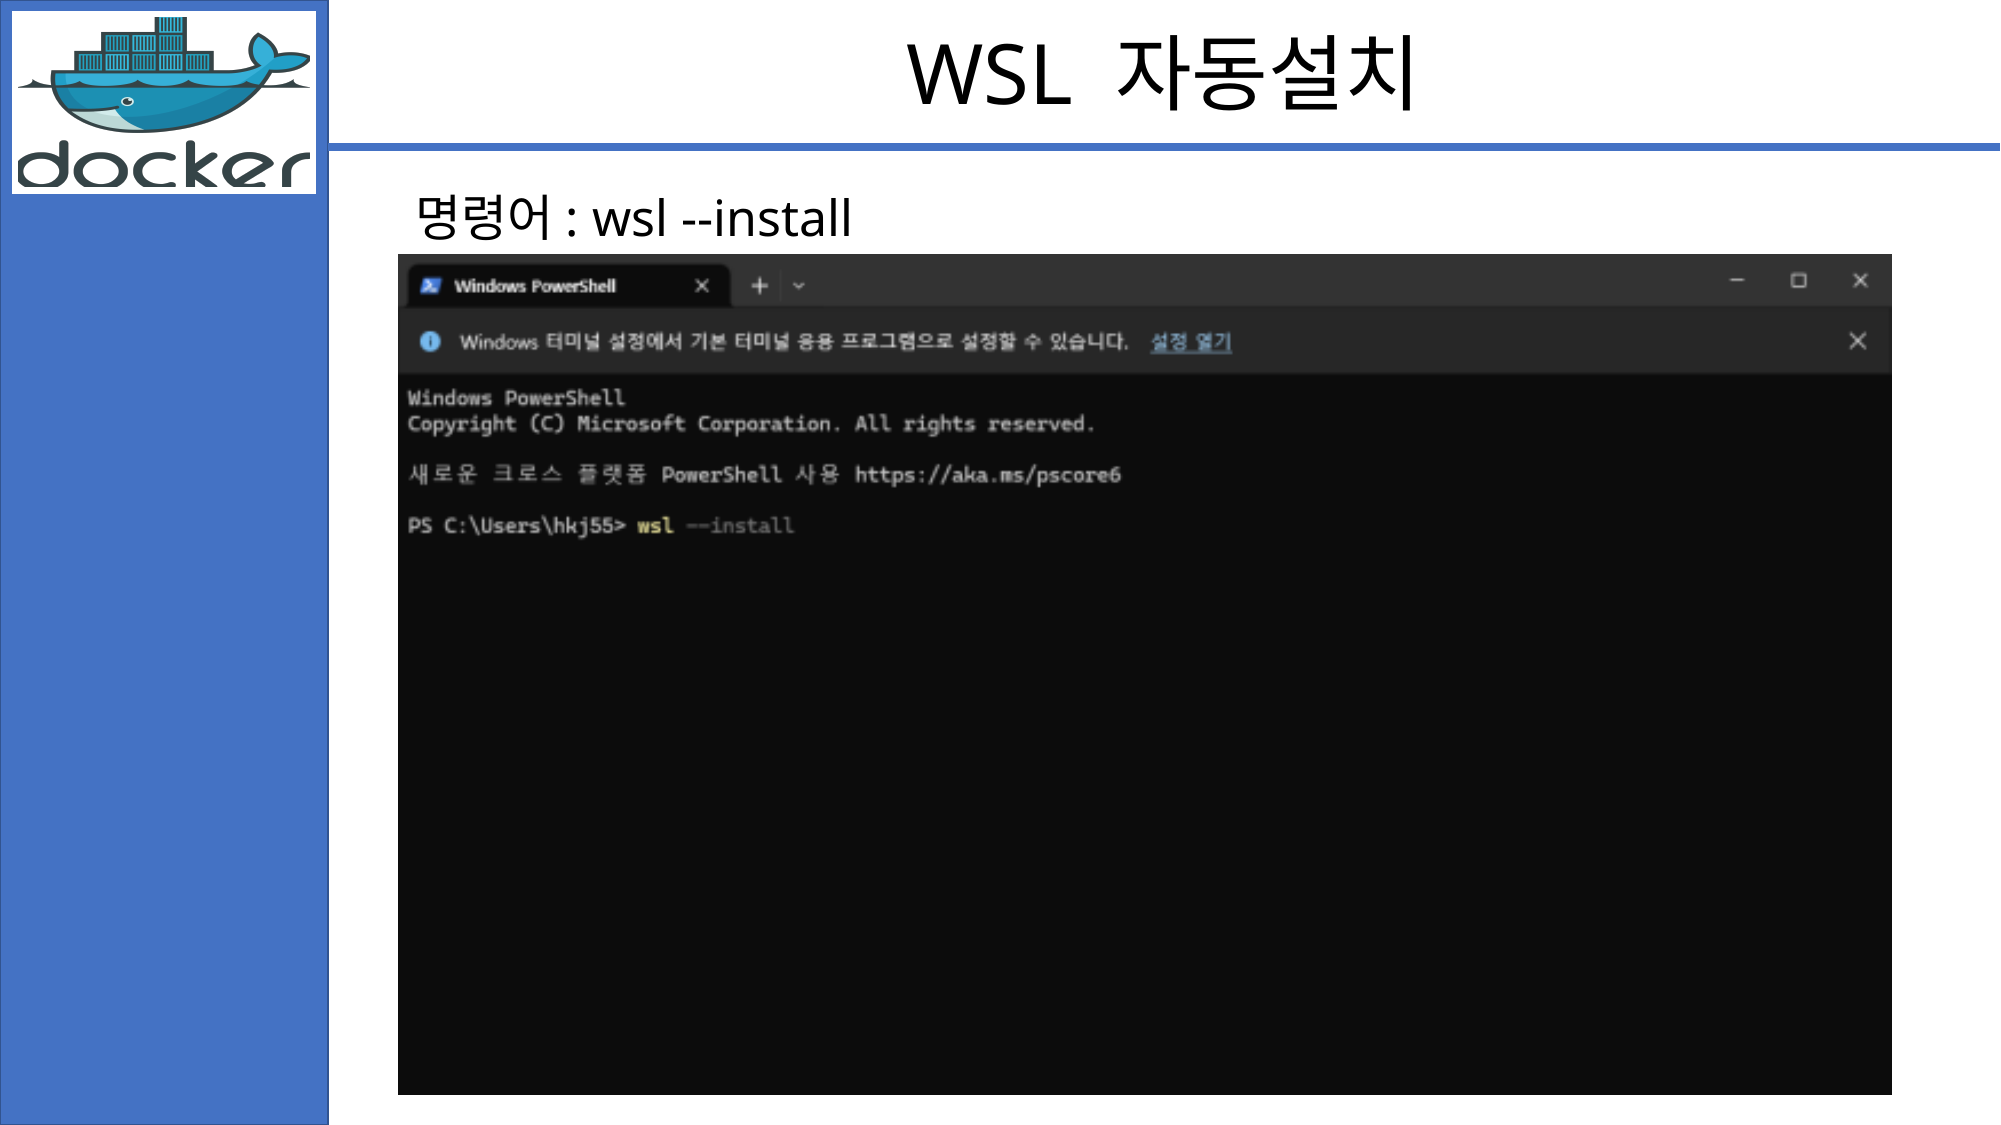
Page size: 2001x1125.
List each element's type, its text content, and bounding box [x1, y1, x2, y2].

text_box 명령어: wsl --install [400, 178, 869, 254]
text_box WSL 자동설치 [328, 14, 2000, 129]
text_box [0, 0, 329, 1125]
text_box [14, 13, 314, 192]
picture [397, 254, 1892, 1095]
